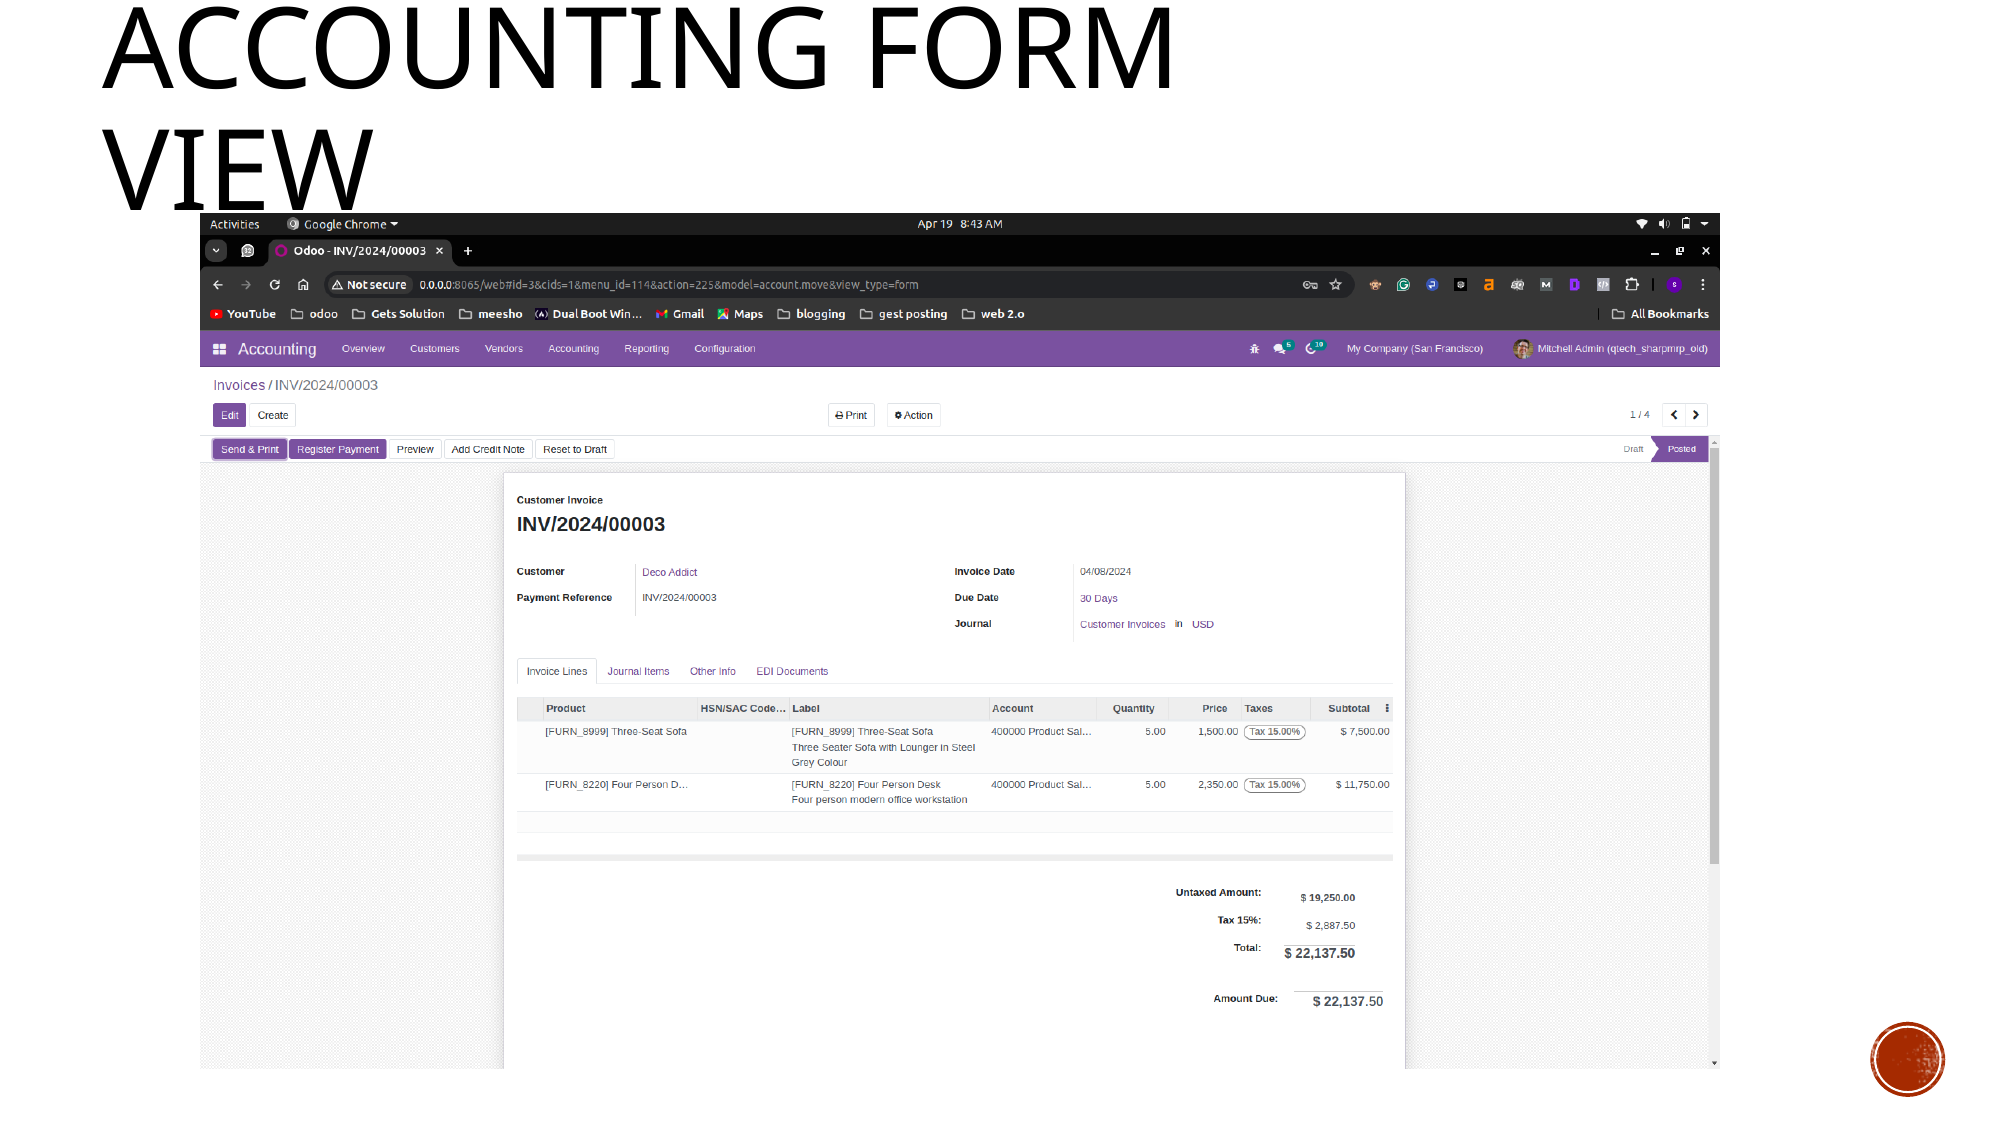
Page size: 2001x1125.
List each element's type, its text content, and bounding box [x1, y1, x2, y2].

title Accounting form view [87, 30, 1374, 197]
picture [200, 213, 1720, 1069]
